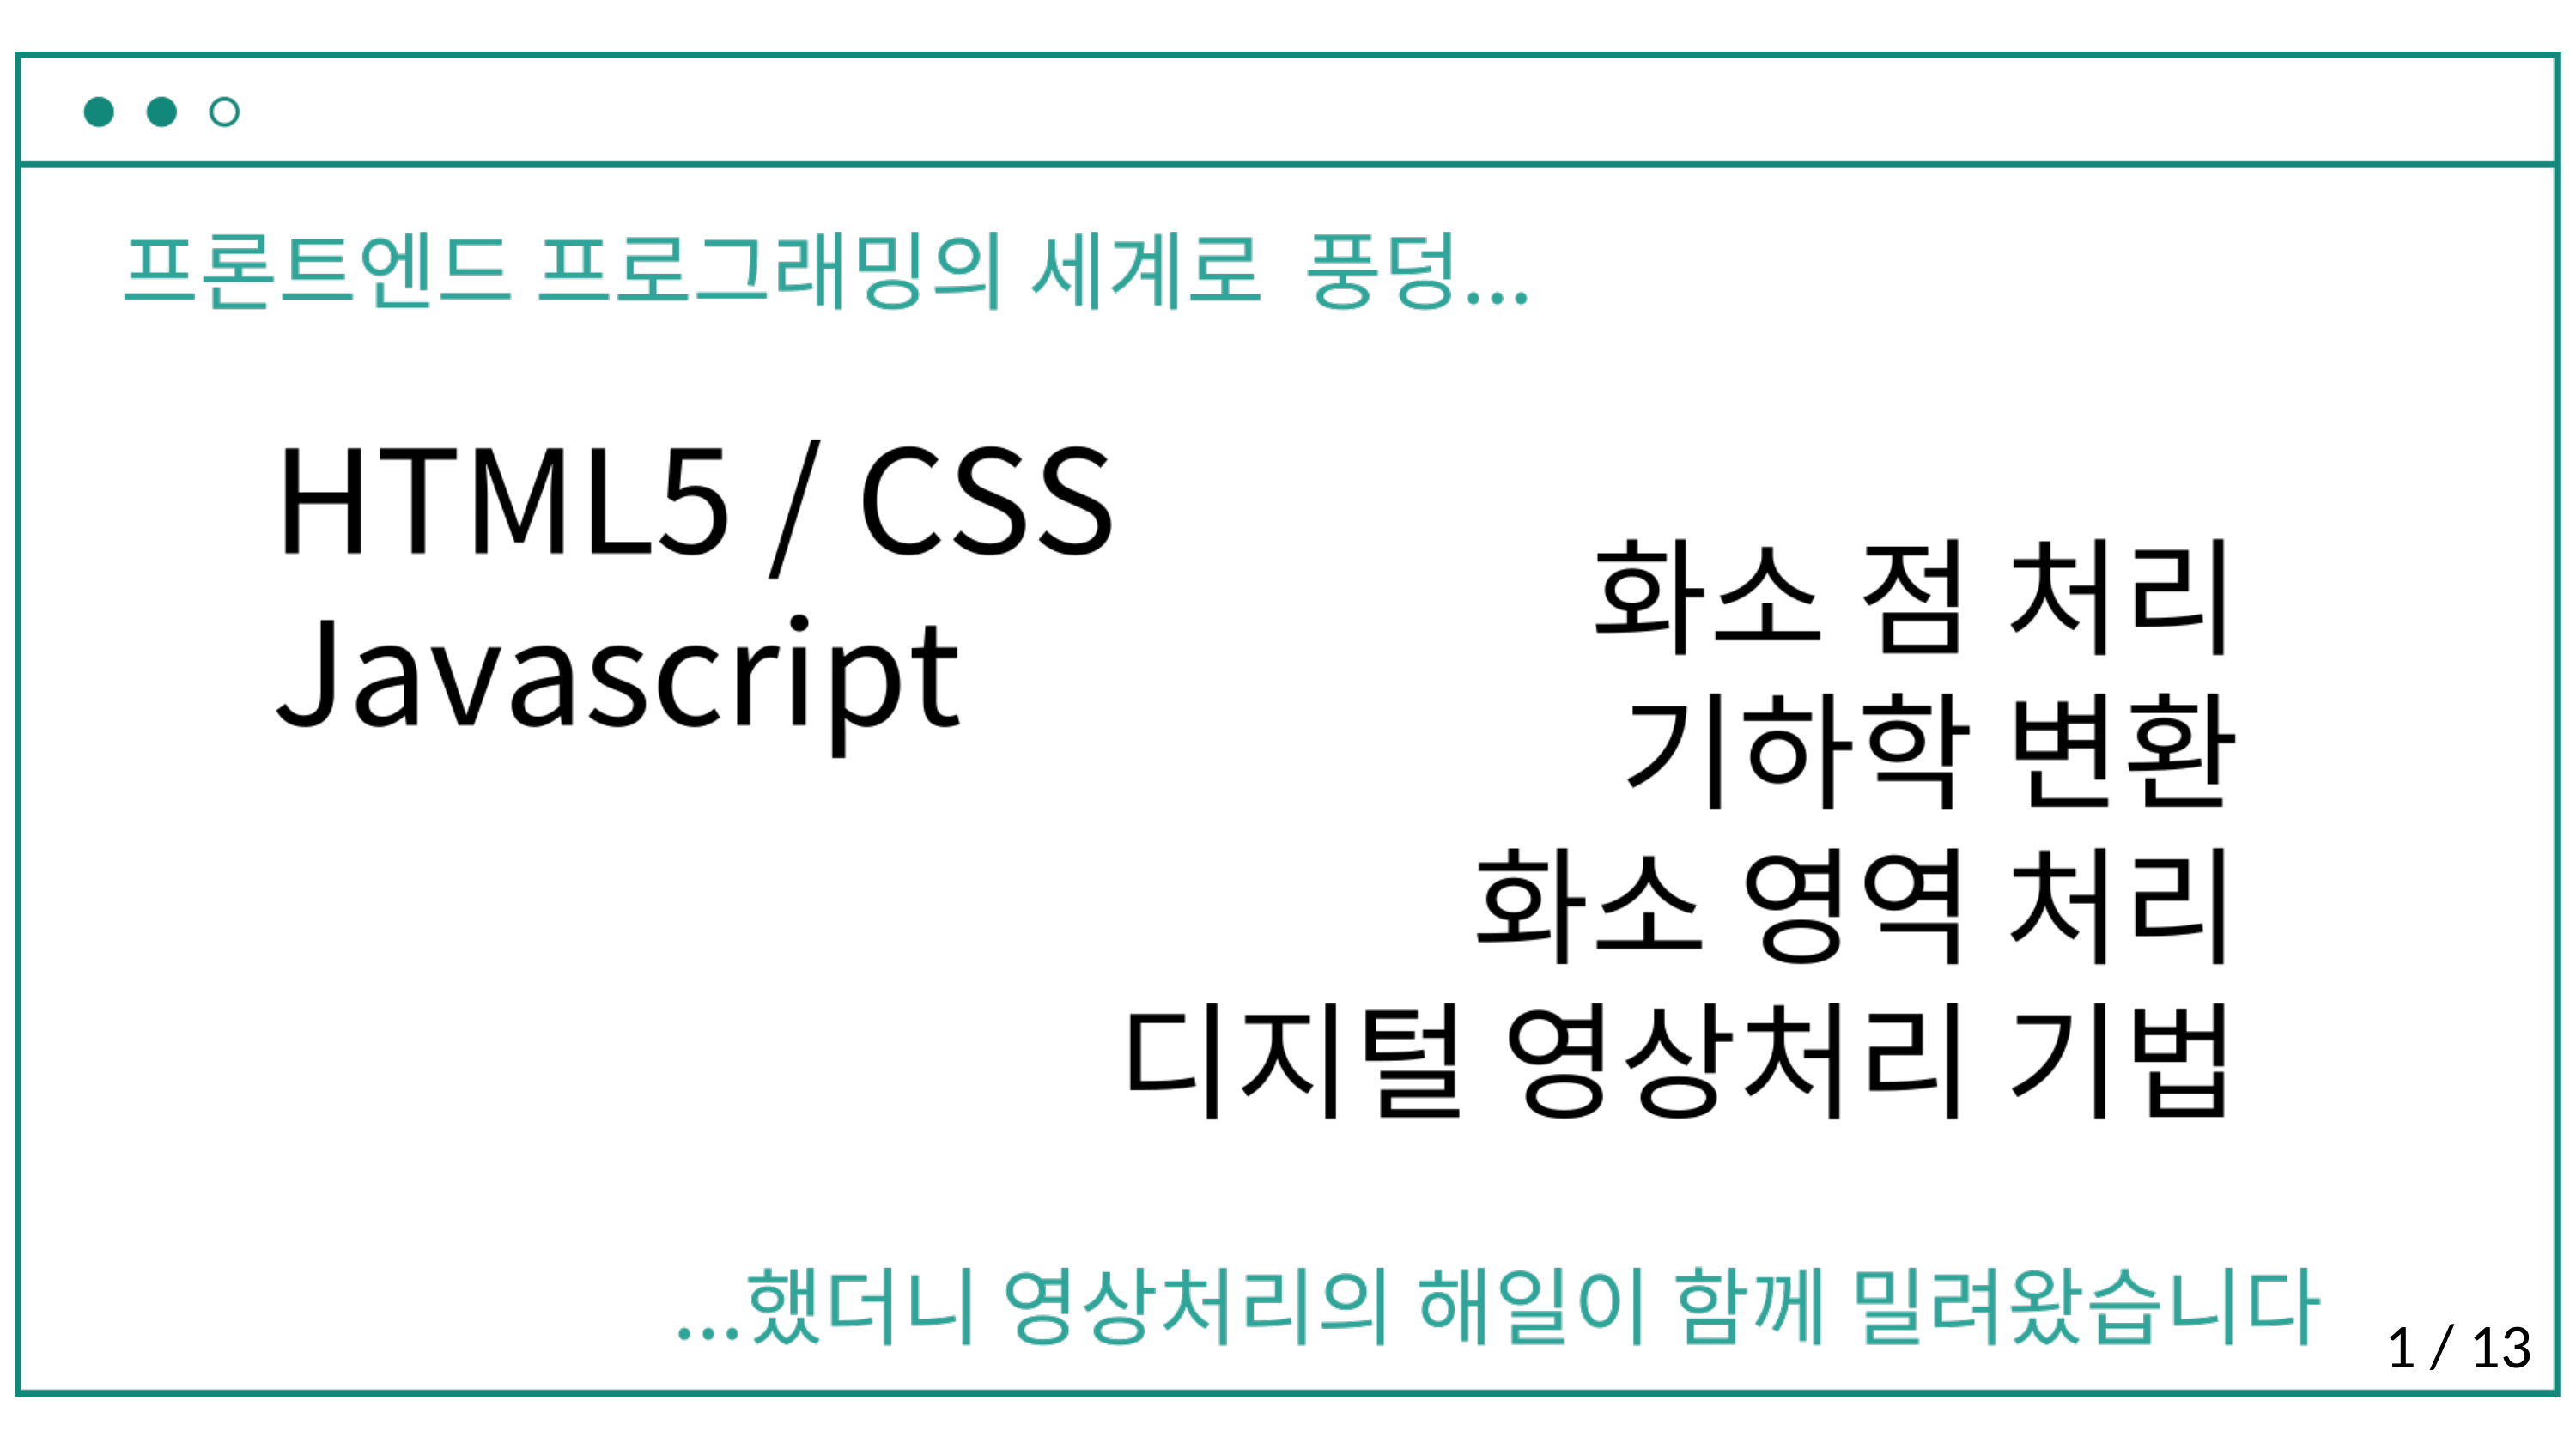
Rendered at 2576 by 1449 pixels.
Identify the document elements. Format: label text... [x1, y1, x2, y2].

text_box 1 / 13 [2565, 1292, 2572, 1394]
picture [15, 52, 2561, 1397]
